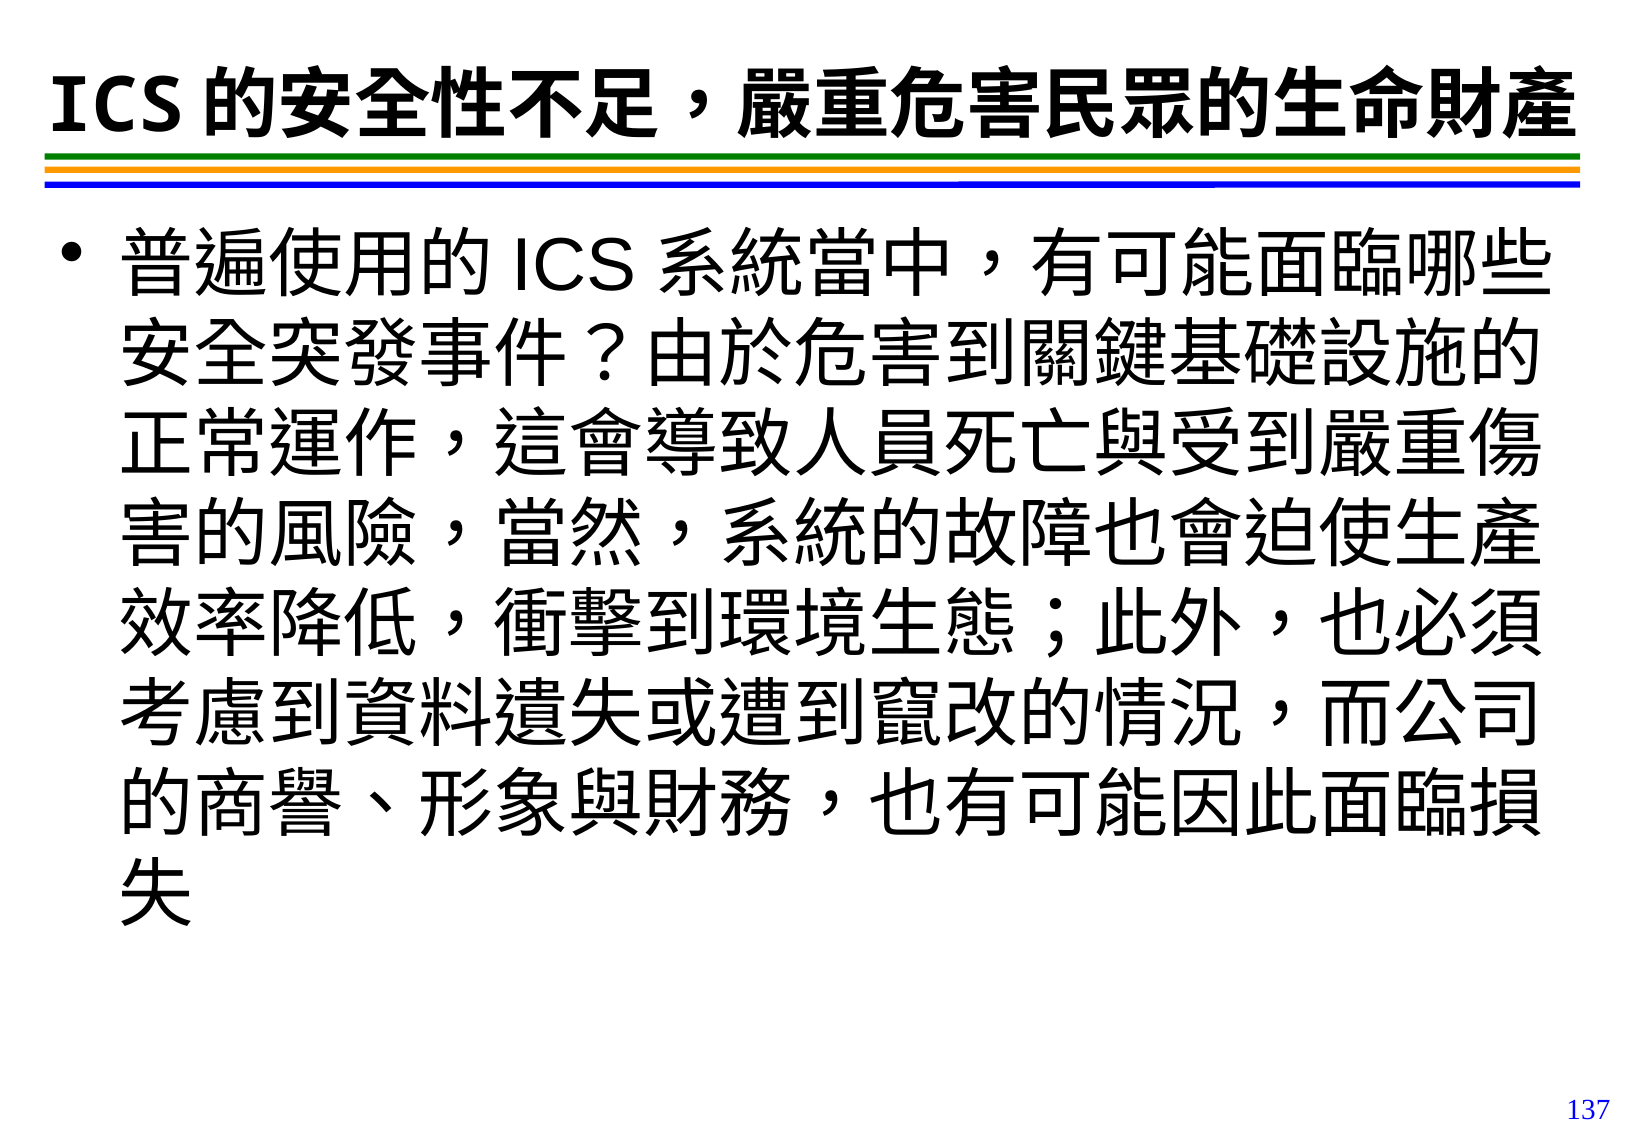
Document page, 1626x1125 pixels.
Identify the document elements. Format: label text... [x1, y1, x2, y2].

list 普遍使用的ICS系統當中，有可能面臨哪些安全突發事件？由於危害到關鍵基礎設施的正常運作，這會導致人員死亡與受到嚴重傷害的風險，當然，系統的故障也會迫使生產效率降低，衝擊到環境生態；此外，也必須考慮到資料遺失或遭到竄改的情況，而公司的商譽、形象與財務，也有可能因此面臨損失 [44, 207, 1581, 1005]
title ICS的安全性不足，嚴重危害民眾的生命財產 [27, 42, 1598, 159]
slide_number 137 [1246, 1082, 1625, 1119]
